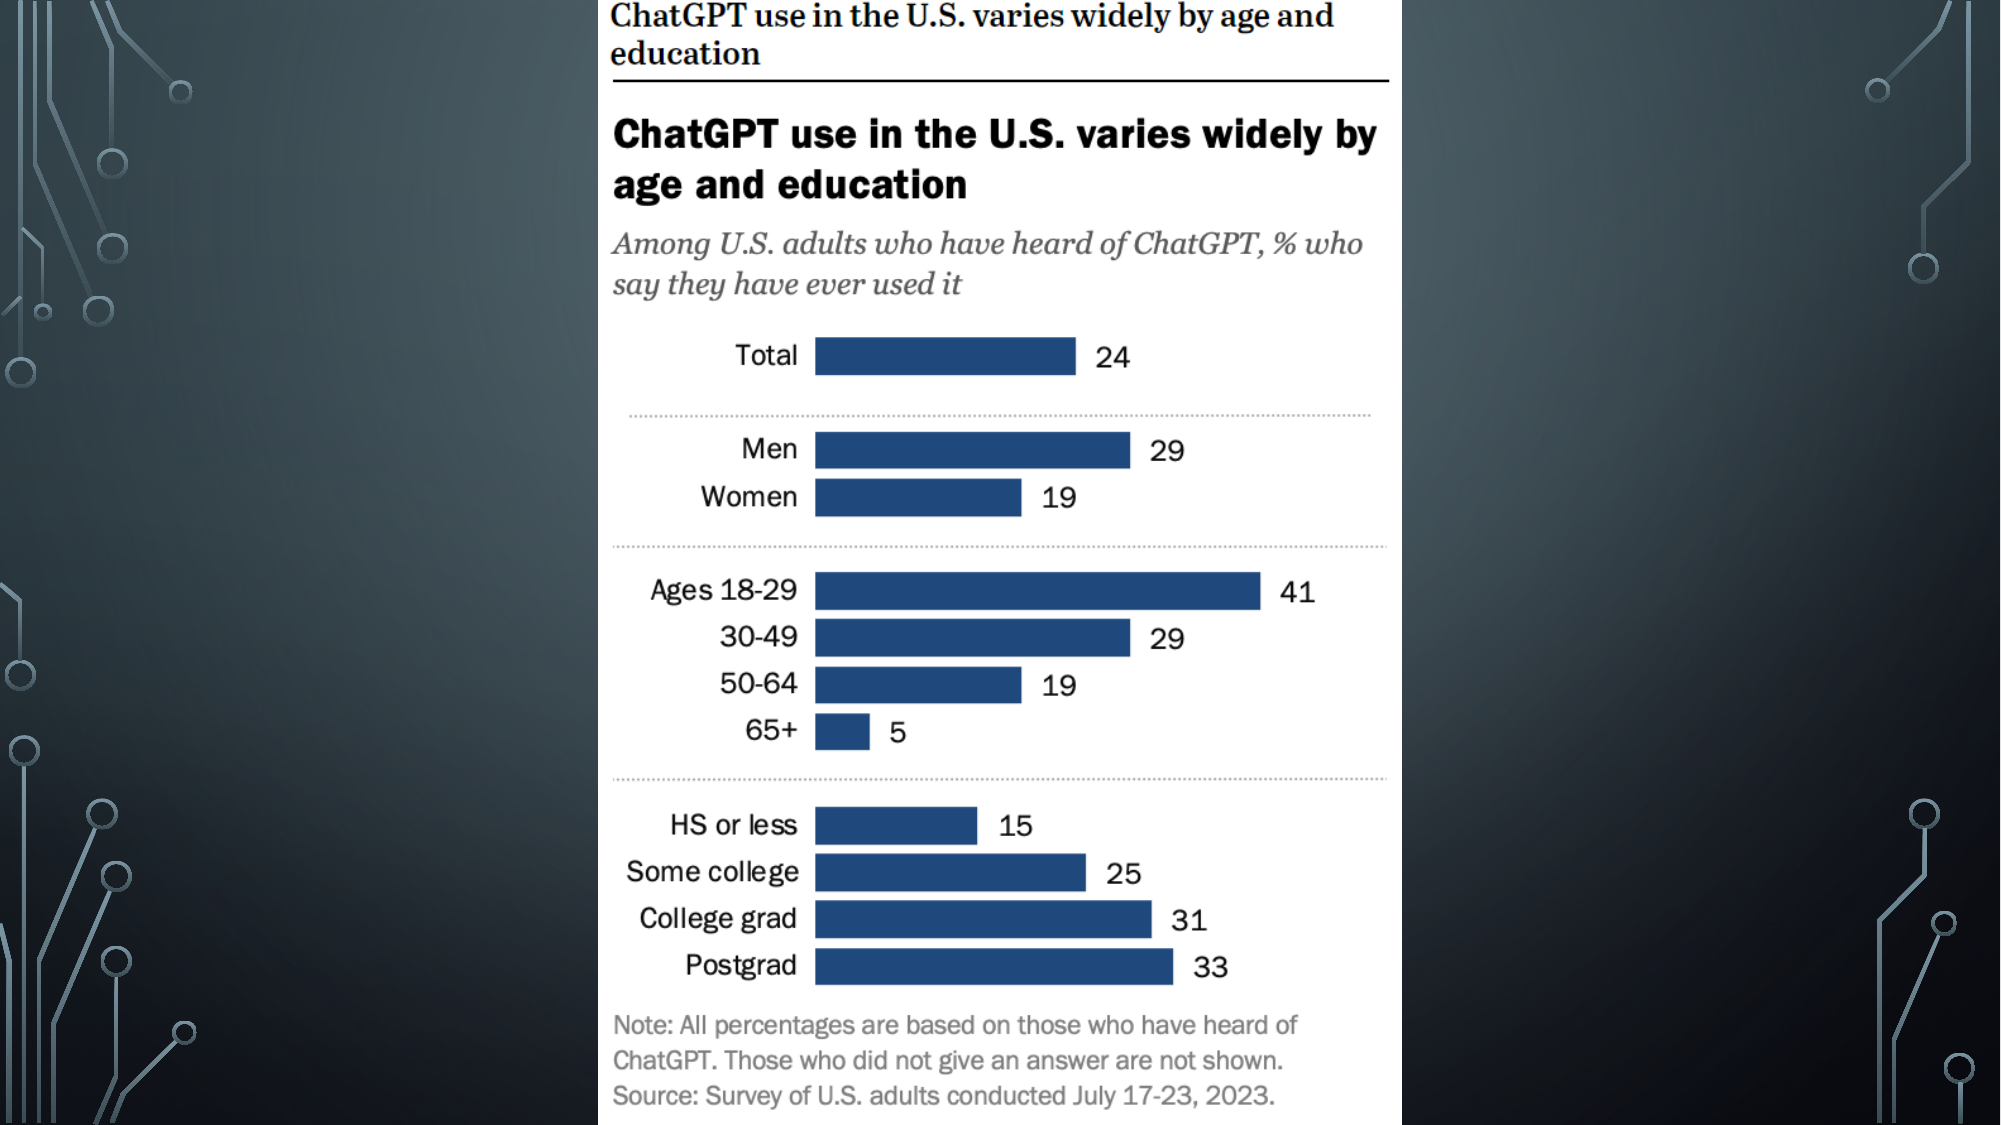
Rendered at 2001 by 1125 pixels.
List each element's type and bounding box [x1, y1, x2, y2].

picture [598, 0, 1402, 1125]
